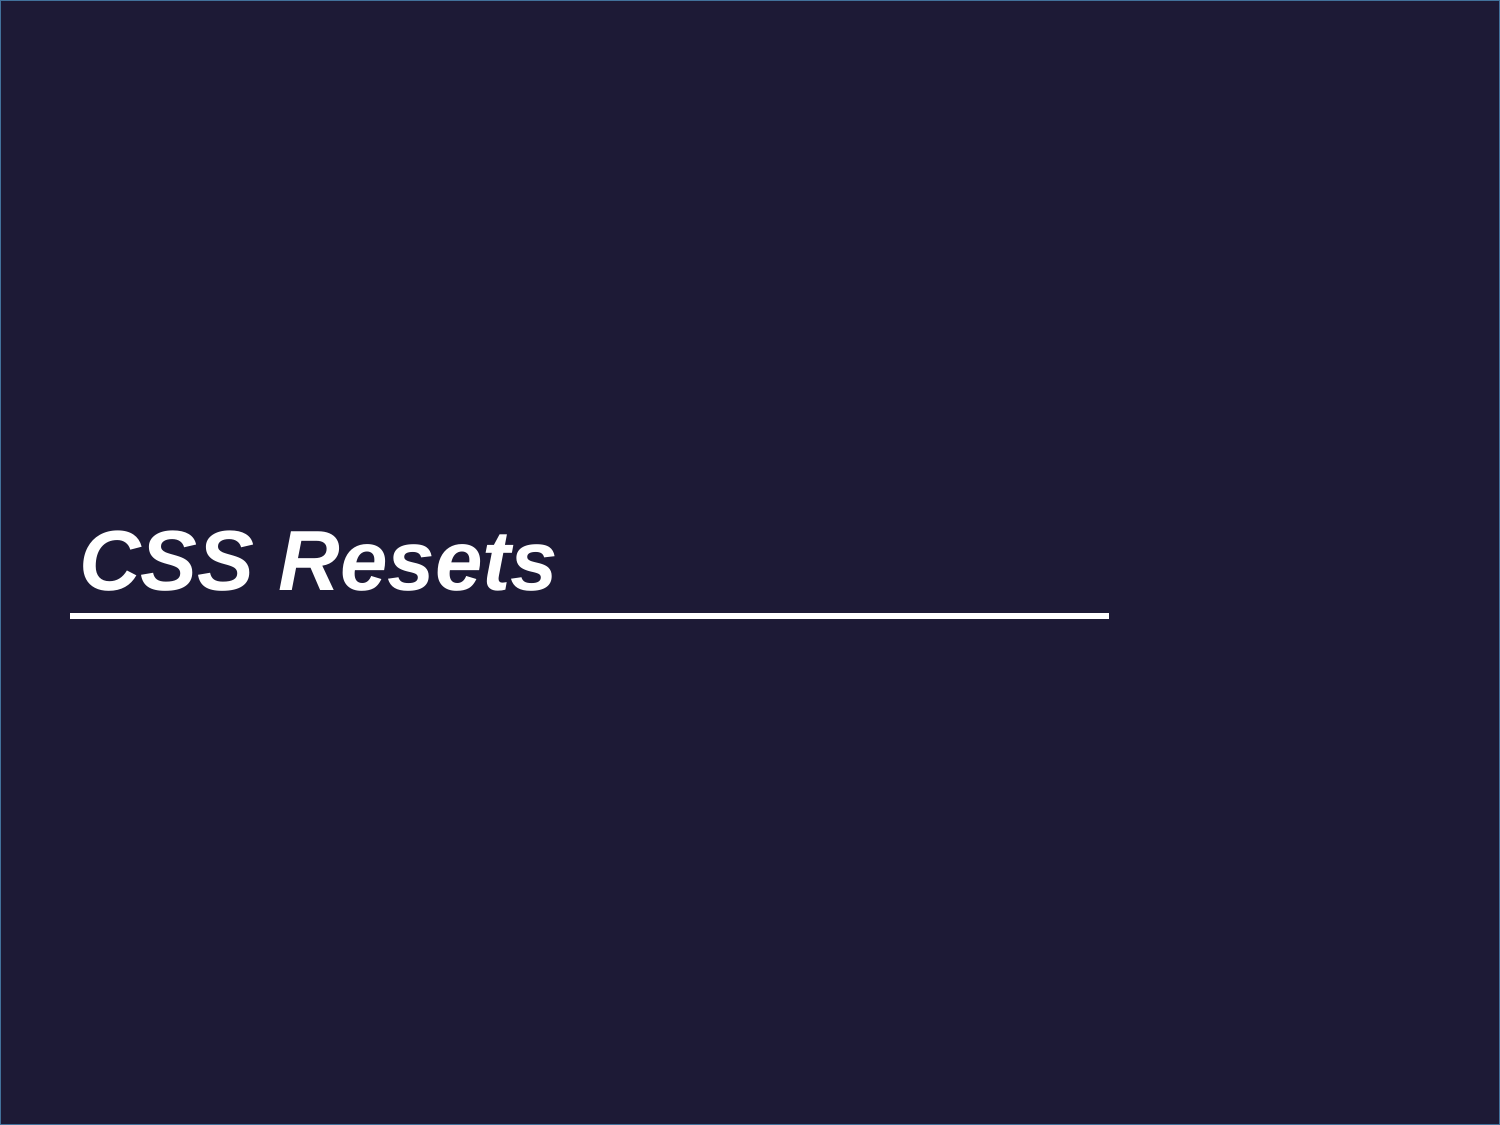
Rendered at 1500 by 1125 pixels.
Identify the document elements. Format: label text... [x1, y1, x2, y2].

title CSS Resets [64, 484, 1415, 628]
